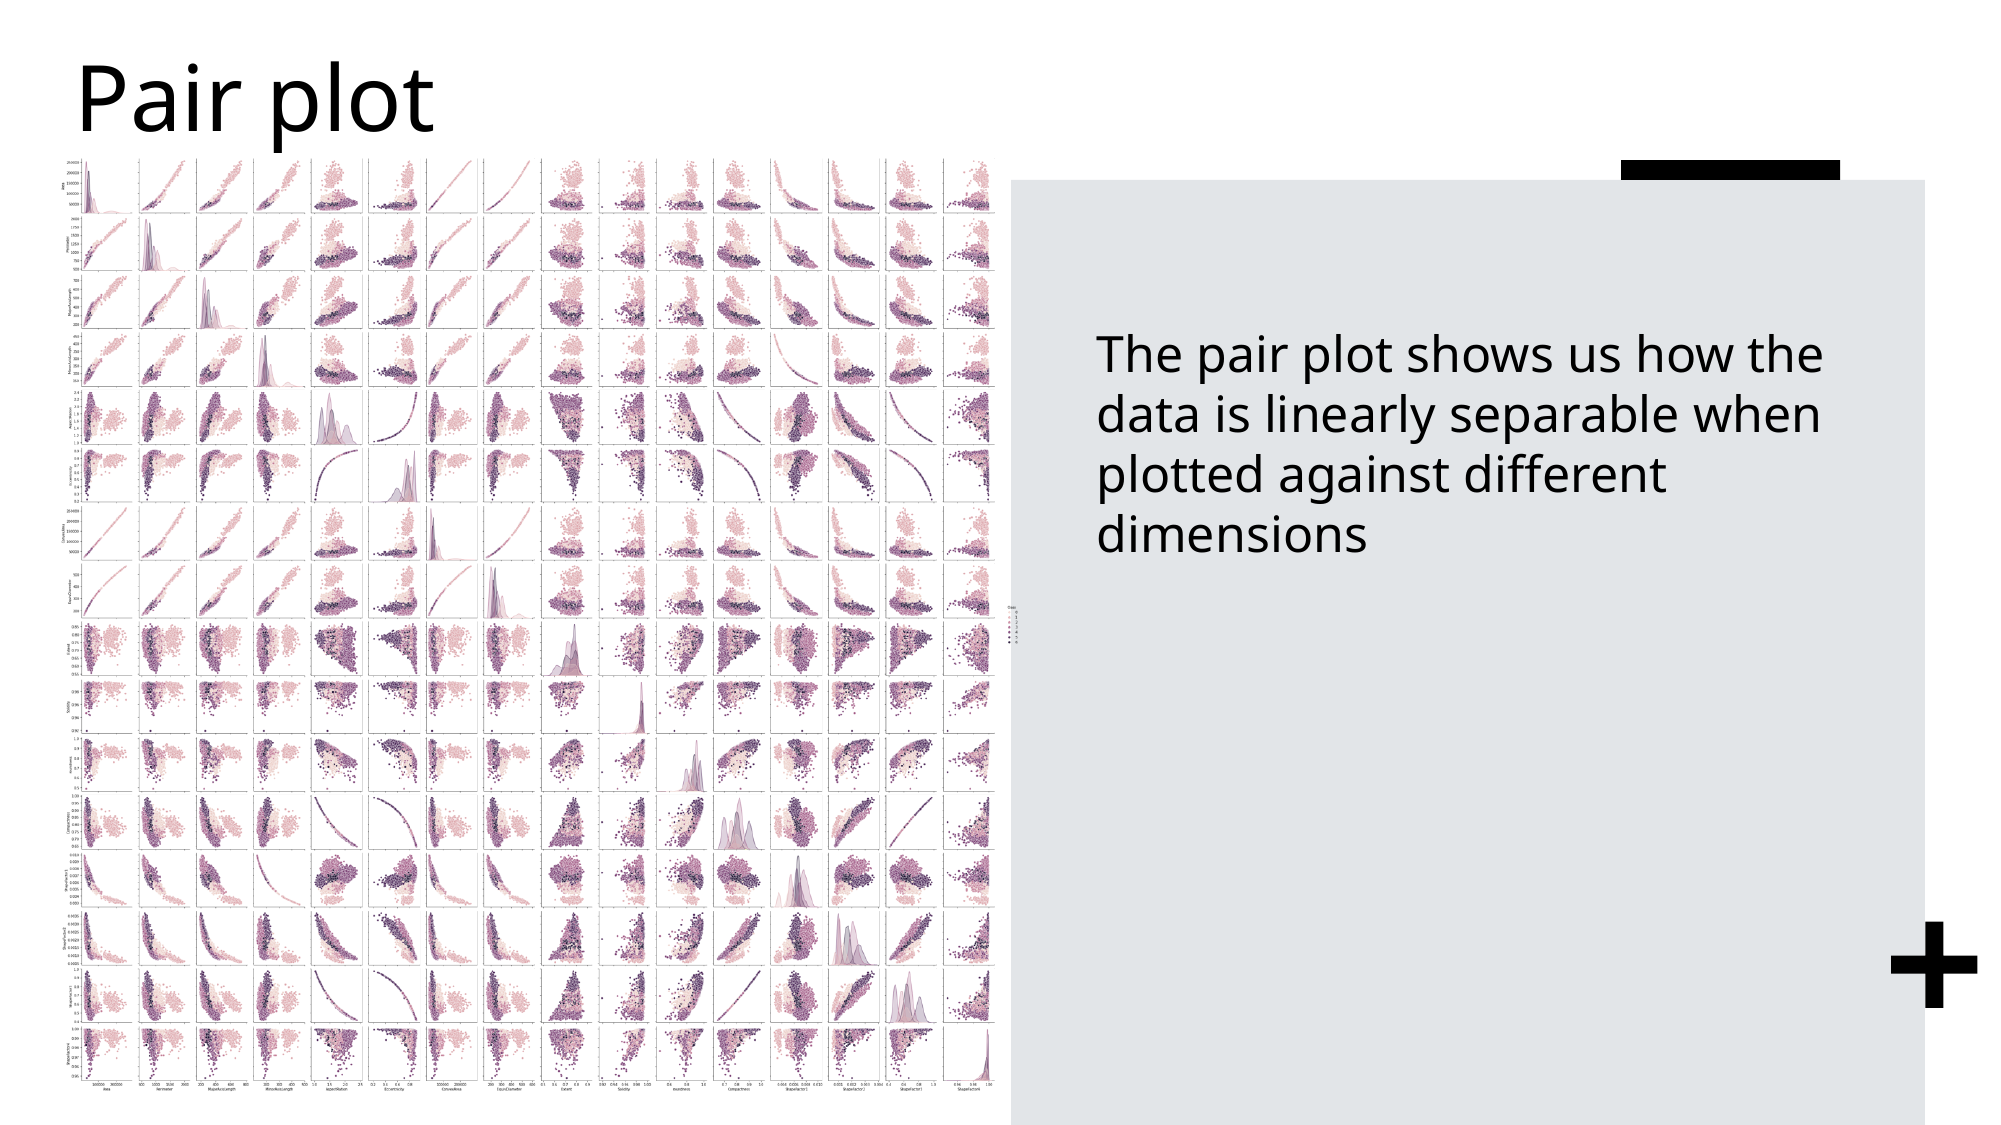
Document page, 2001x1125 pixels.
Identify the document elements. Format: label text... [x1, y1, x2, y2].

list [59, 156, 1020, 1093]
text_box The pair plot shows us how the data is linearly separable when plotted against different dimensions [1081, 315, 1872, 571]
title Pair plot [59, 32, 1416, 270]
